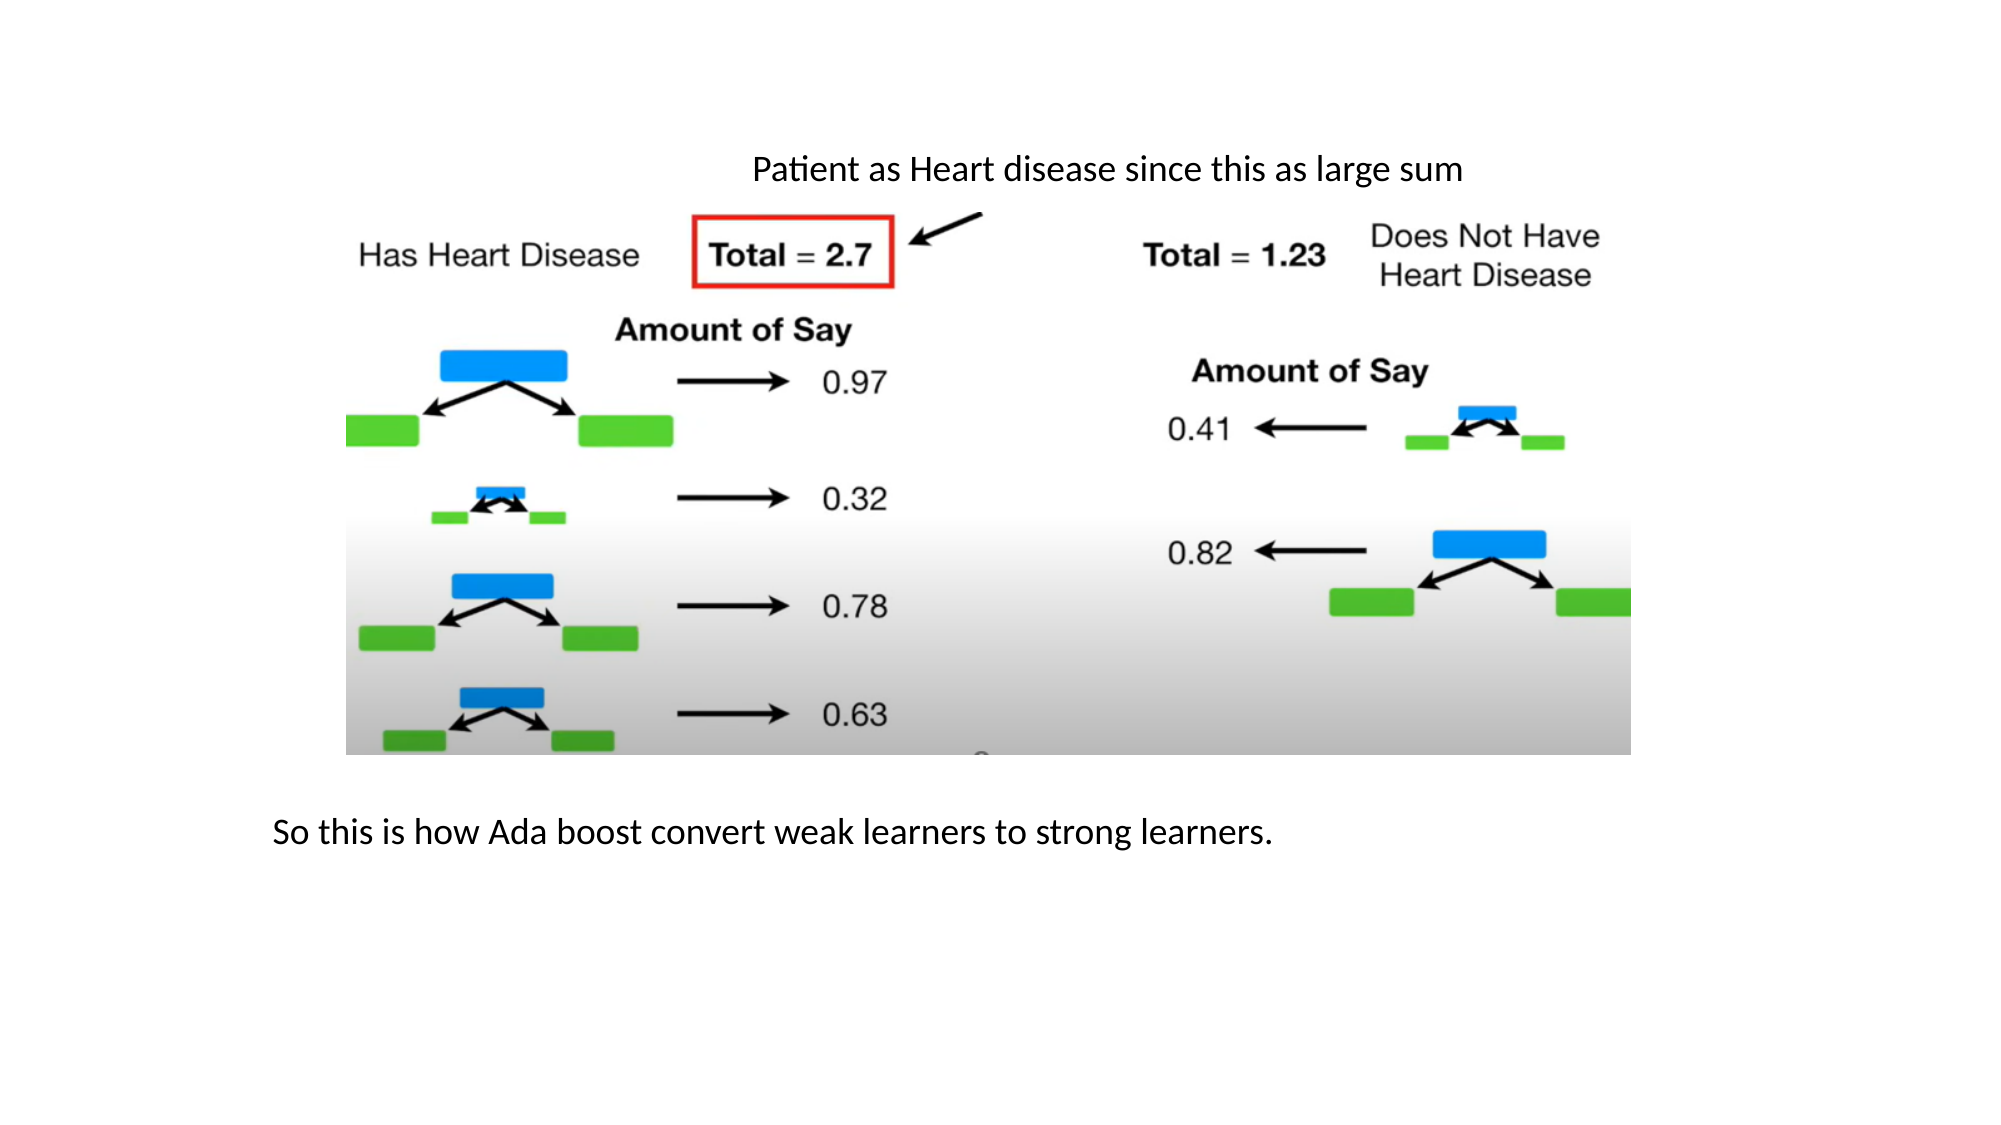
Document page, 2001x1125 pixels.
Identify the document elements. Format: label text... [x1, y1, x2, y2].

list Patient as Heart disease since this as large sum [137, 141, 1863, 1014]
picture [346, 212, 1631, 755]
text_box So this is how Ada boost convert weak learners to strong learners. [258, 799, 1729, 860]
